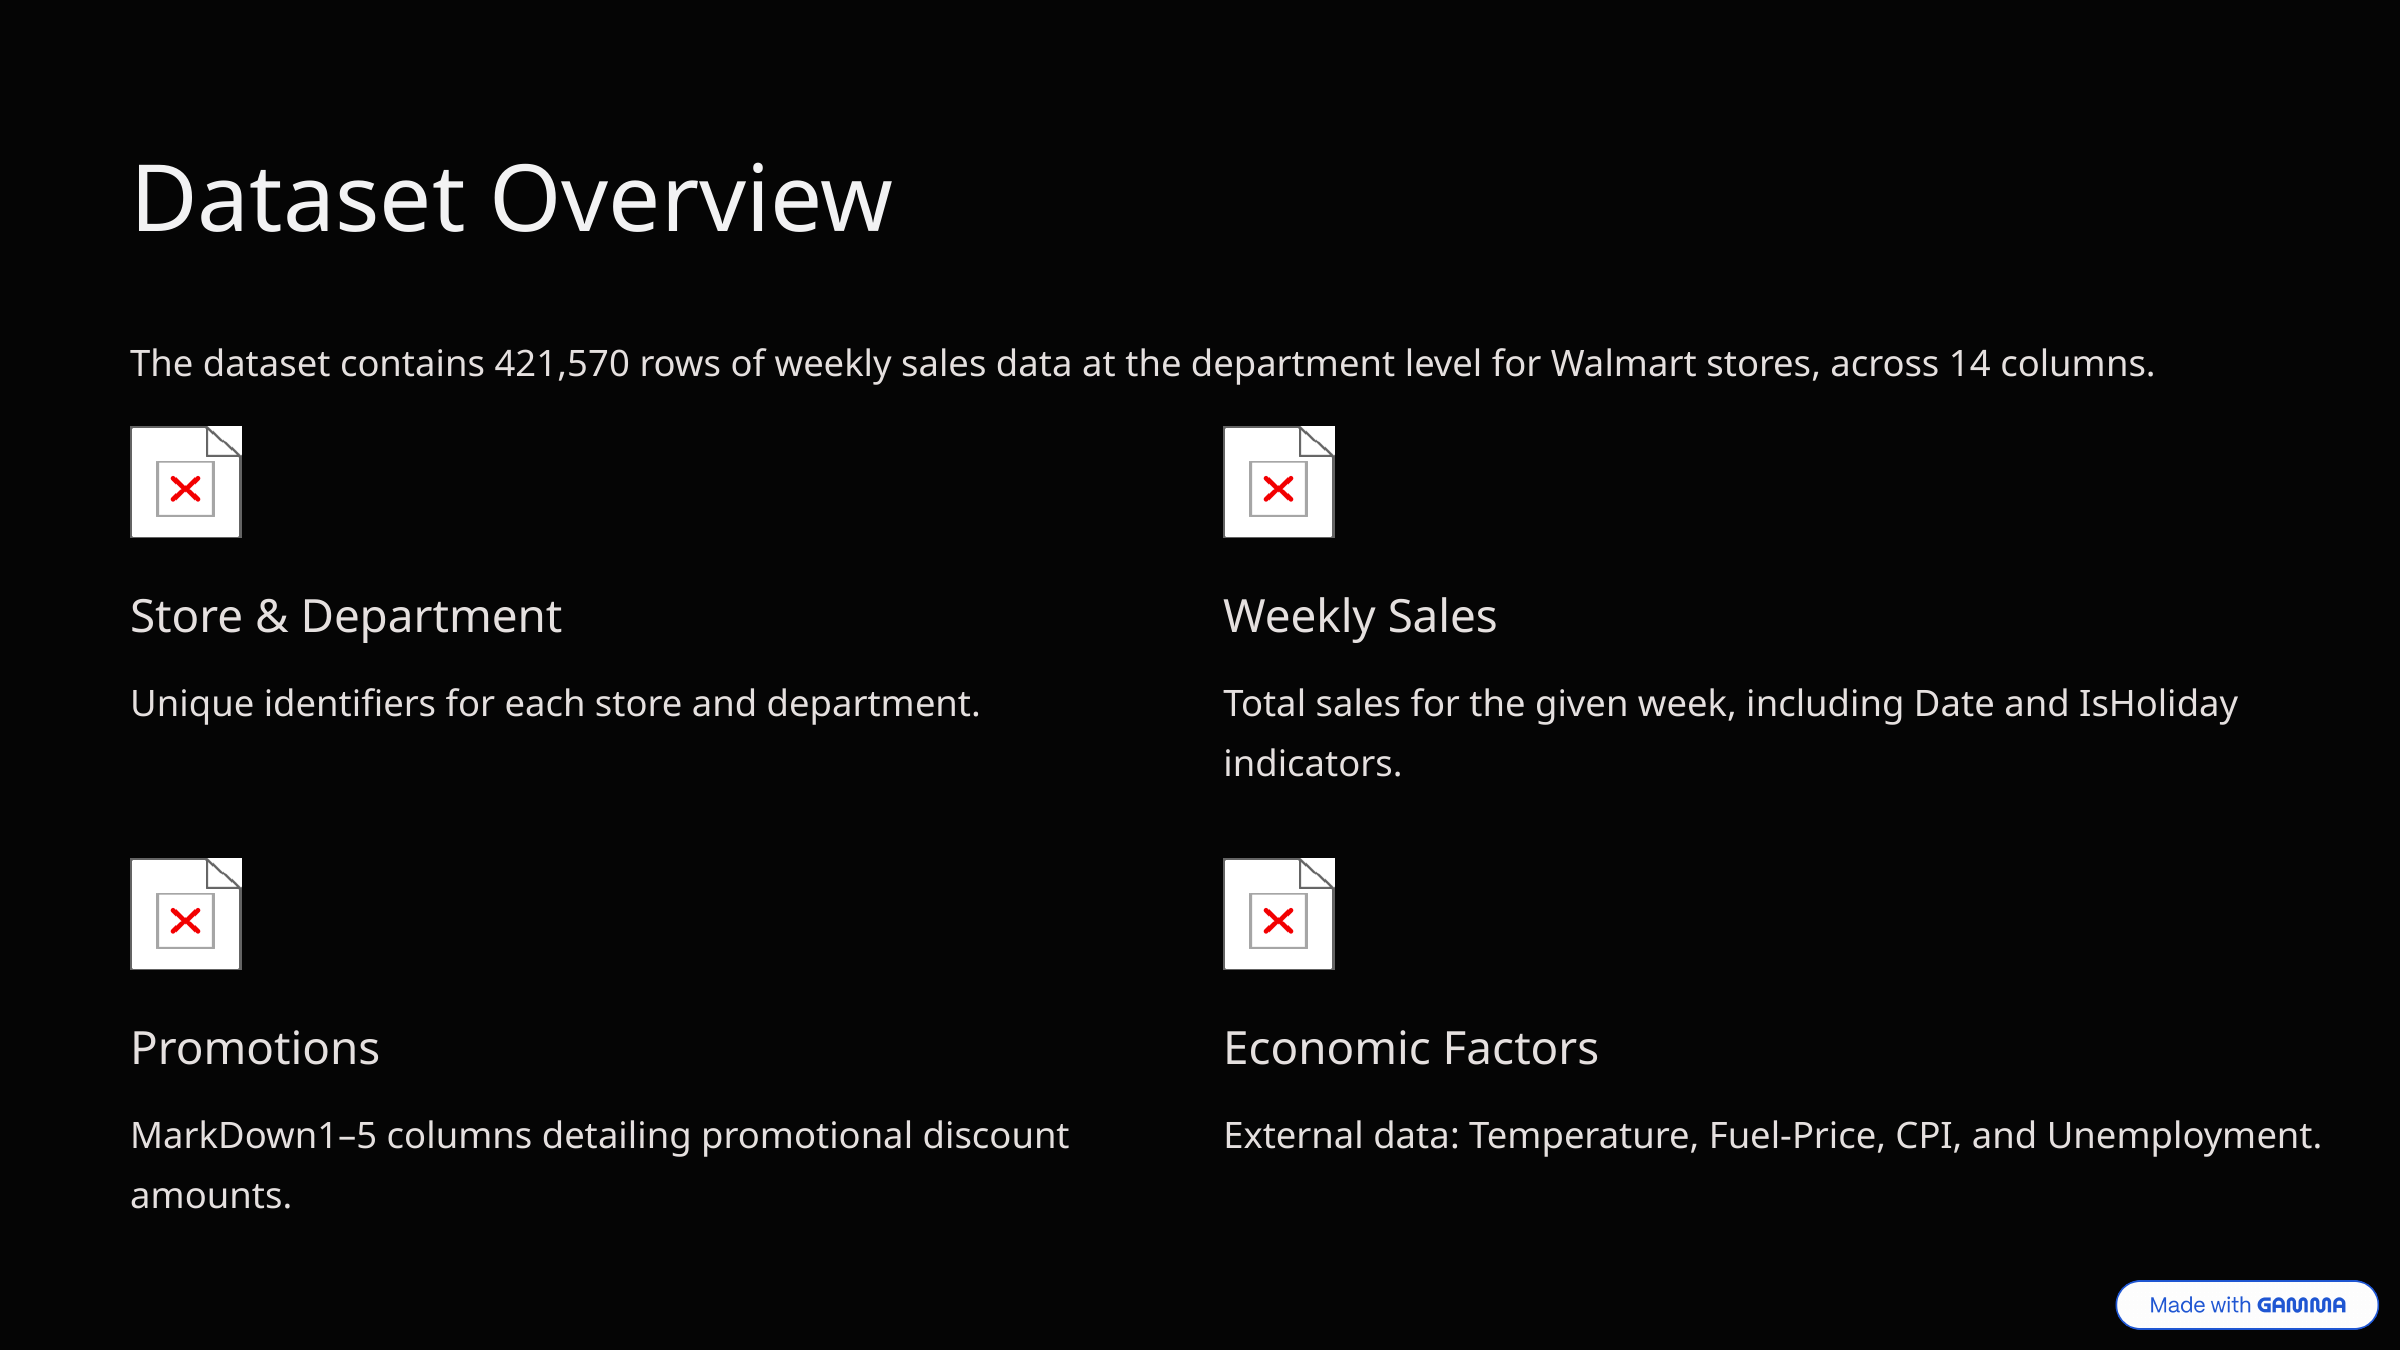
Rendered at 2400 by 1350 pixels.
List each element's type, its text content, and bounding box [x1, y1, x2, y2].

text_box Economic Factors [1223, 1016, 1689, 1075]
picture [130, 858, 242, 970]
text_box The dataset contains 421,570 rows of weekly sales data at the department level for Walmart stores, across 14 columns. [130, 324, 2270, 385]
text_box Total sales for the given week, including Date and IsHoliday indicators. [1223, 664, 2270, 784]
text_box External data: Temperature, Fuel-Price, CPI, and Unemployment. [1223, 1096, 2270, 1157]
text_box Store & Department [130, 584, 596, 643]
text_box MarkDown1–5 columns detailing promotional discount amounts. [130, 1096, 1177, 1216]
text_box Dataset Overview [130, 134, 1061, 251]
picture [1223, 858, 1335, 970]
text_box Unique identifiers for each store and department. [130, 664, 1177, 725]
text_box Weekly Sales [1223, 584, 1689, 643]
text_box Promotions [130, 1016, 596, 1075]
picture [130, 426, 242, 538]
picture [1223, 426, 1335, 538]
picture [2106, 1271, 2389, 1339]
